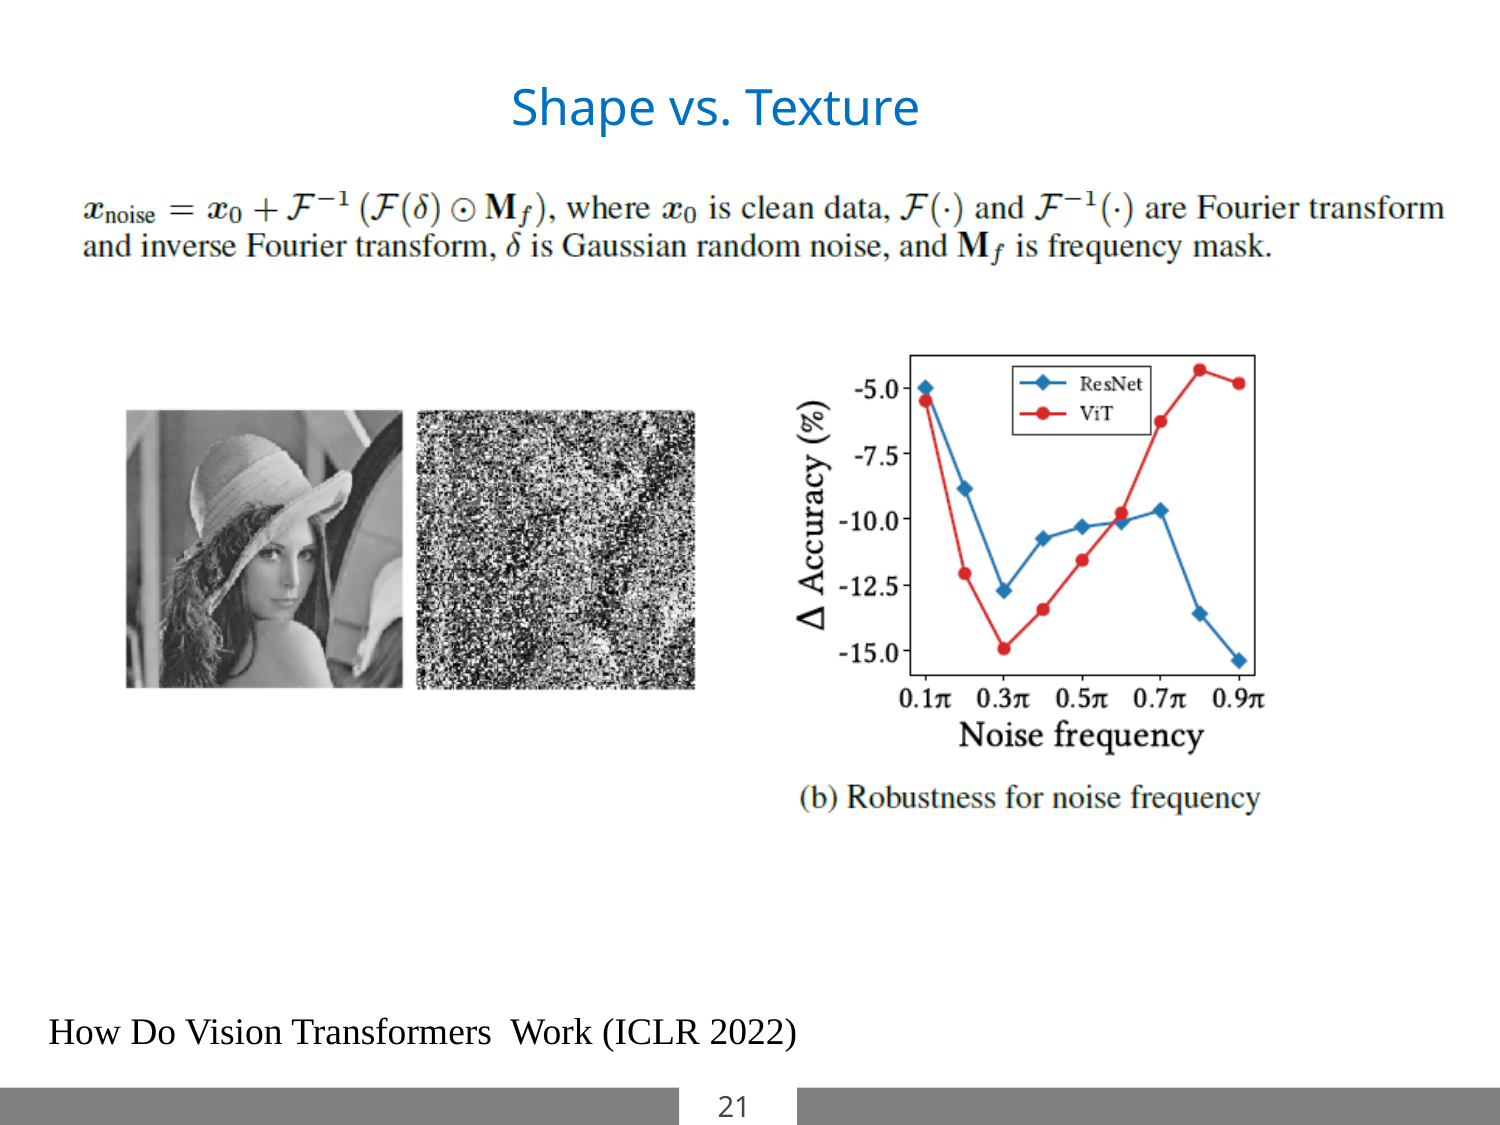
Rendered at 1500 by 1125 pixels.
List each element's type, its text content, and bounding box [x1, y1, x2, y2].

picture [124, 394, 713, 693]
text_box How Do Vision Transformers Work (ICLR 2022) [0, 999, 998, 1060]
picture [781, 337, 1350, 830]
title Shape vs. Texture [41, 19, 1392, 144]
picture [64, 191, 1465, 273]
